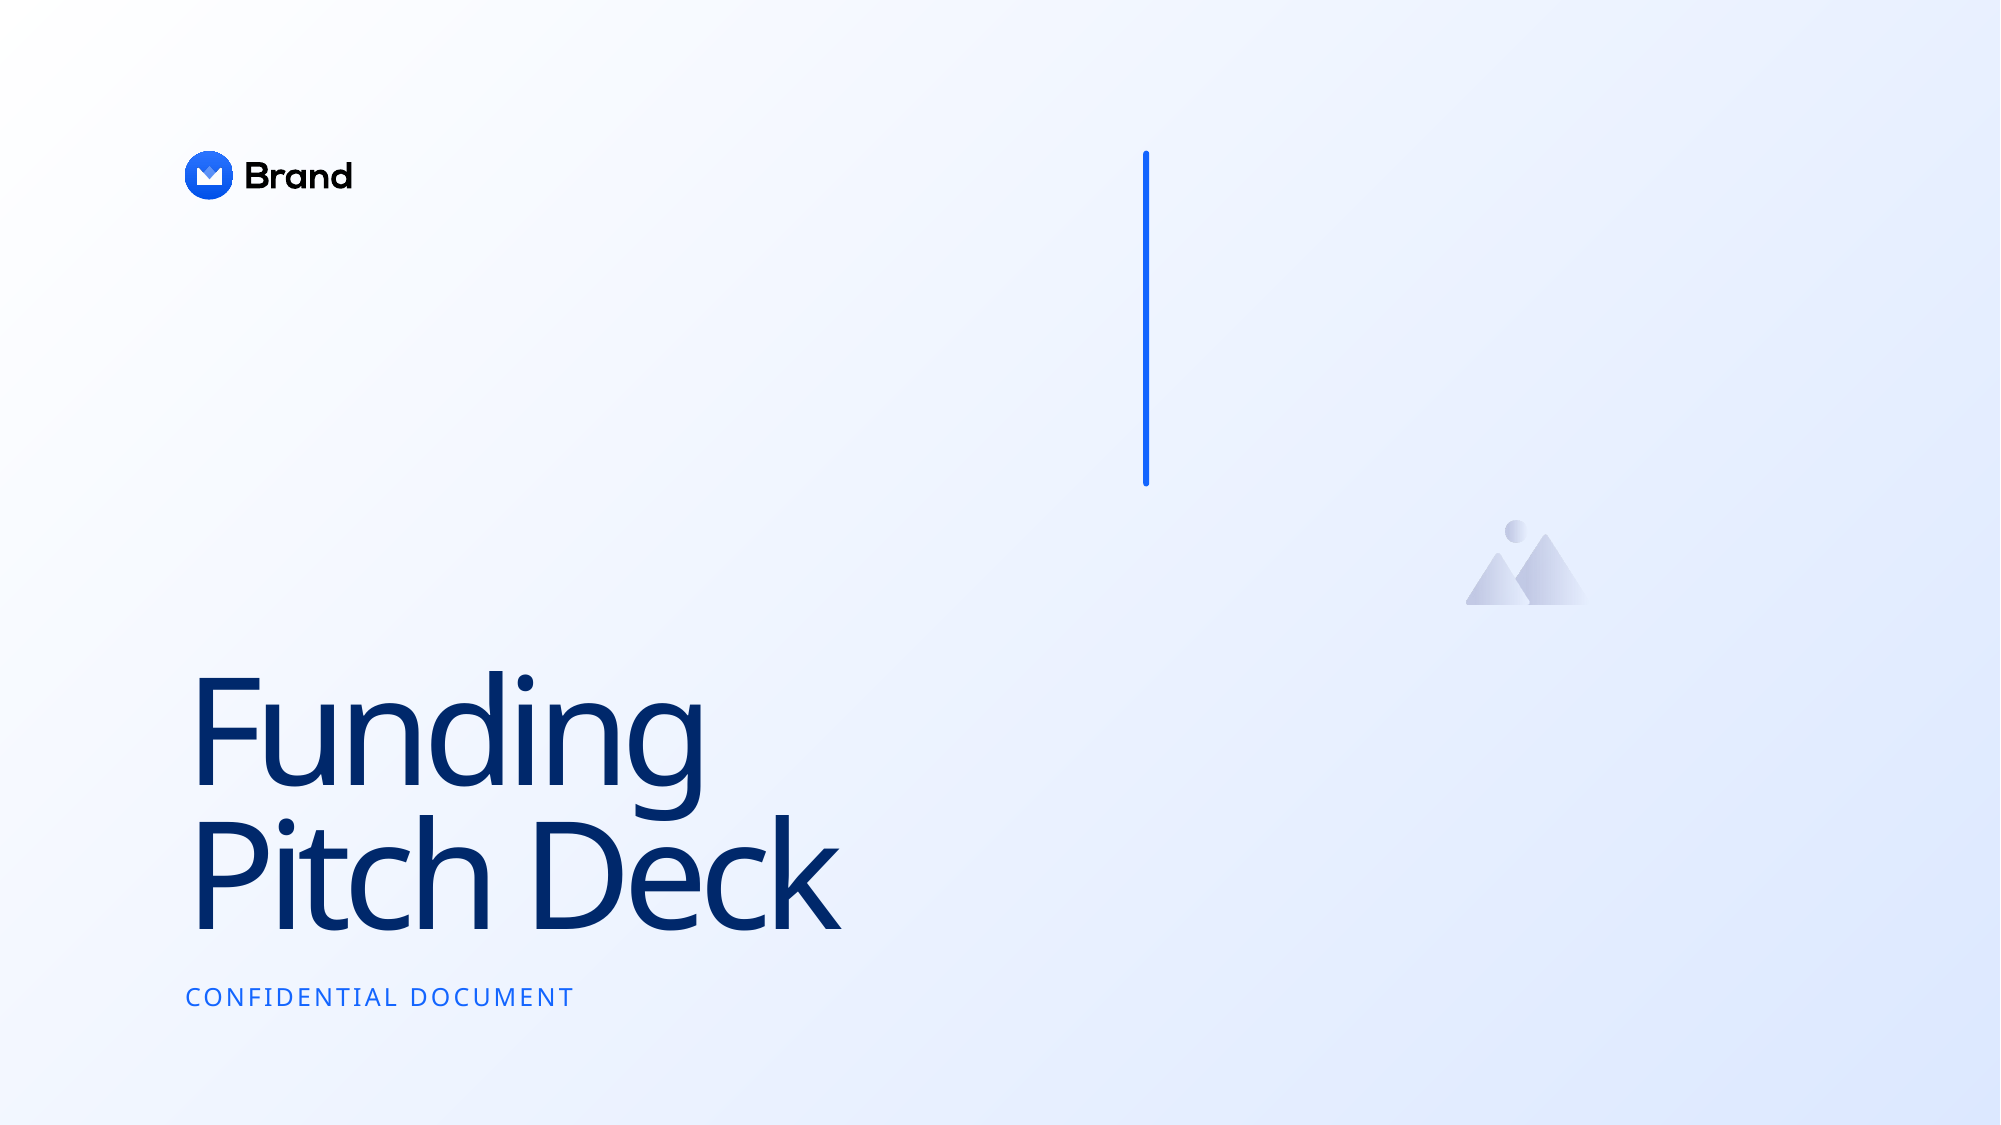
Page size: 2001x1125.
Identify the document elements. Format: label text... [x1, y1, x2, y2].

text_box Confidential document [184, 976, 675, 1018]
text_box Funding Pitch Deck [184, 670, 1019, 959]
picture [1143, 88, 1912, 1037]
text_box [184, 151, 352, 200]
